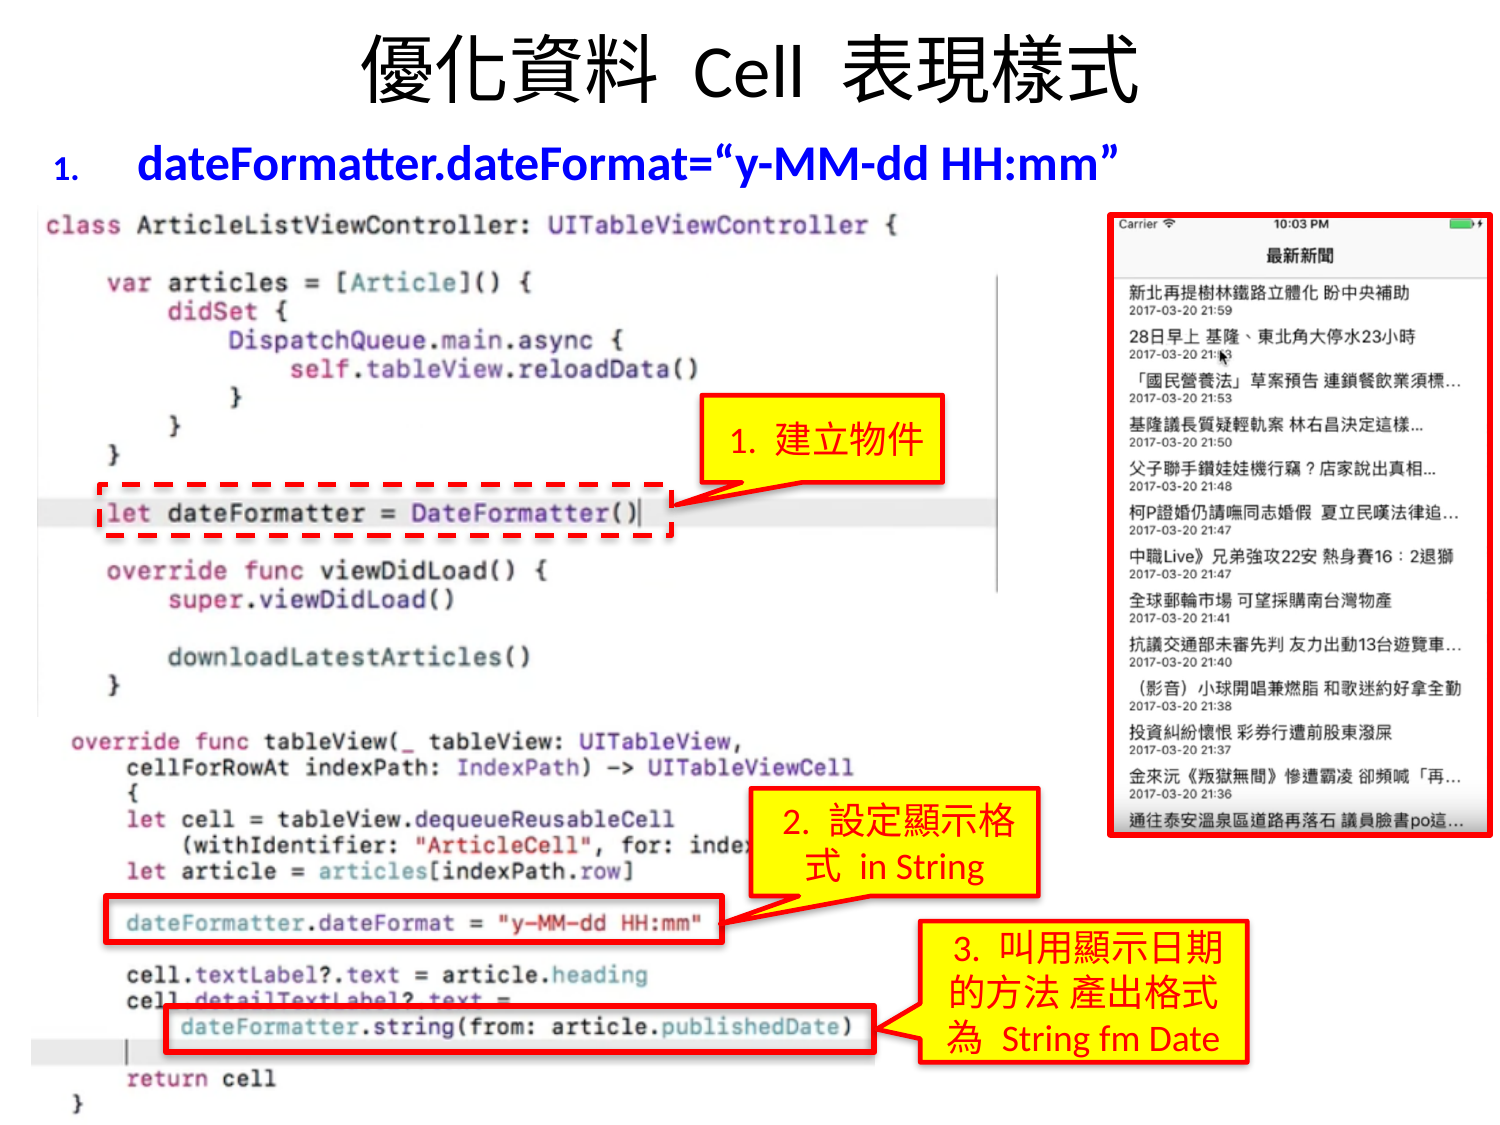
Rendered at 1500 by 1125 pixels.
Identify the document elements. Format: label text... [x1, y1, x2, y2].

text_box 3. 叫用顯示日期的方法 產出格式為 String fm Date [880, 920, 1249, 1064]
text_box 2. 設定顯示格式 in String [880, 787, 1040, 897]
picture [31, 205, 999, 1125]
picture [1113, 218, 1488, 832]
list dateFormatter.dateFormat=“y-MM-dd HH:mm” [37, 122, 1464, 368]
title 優化資料 Cell 表現樣式 [0, 0, 1500, 137]
